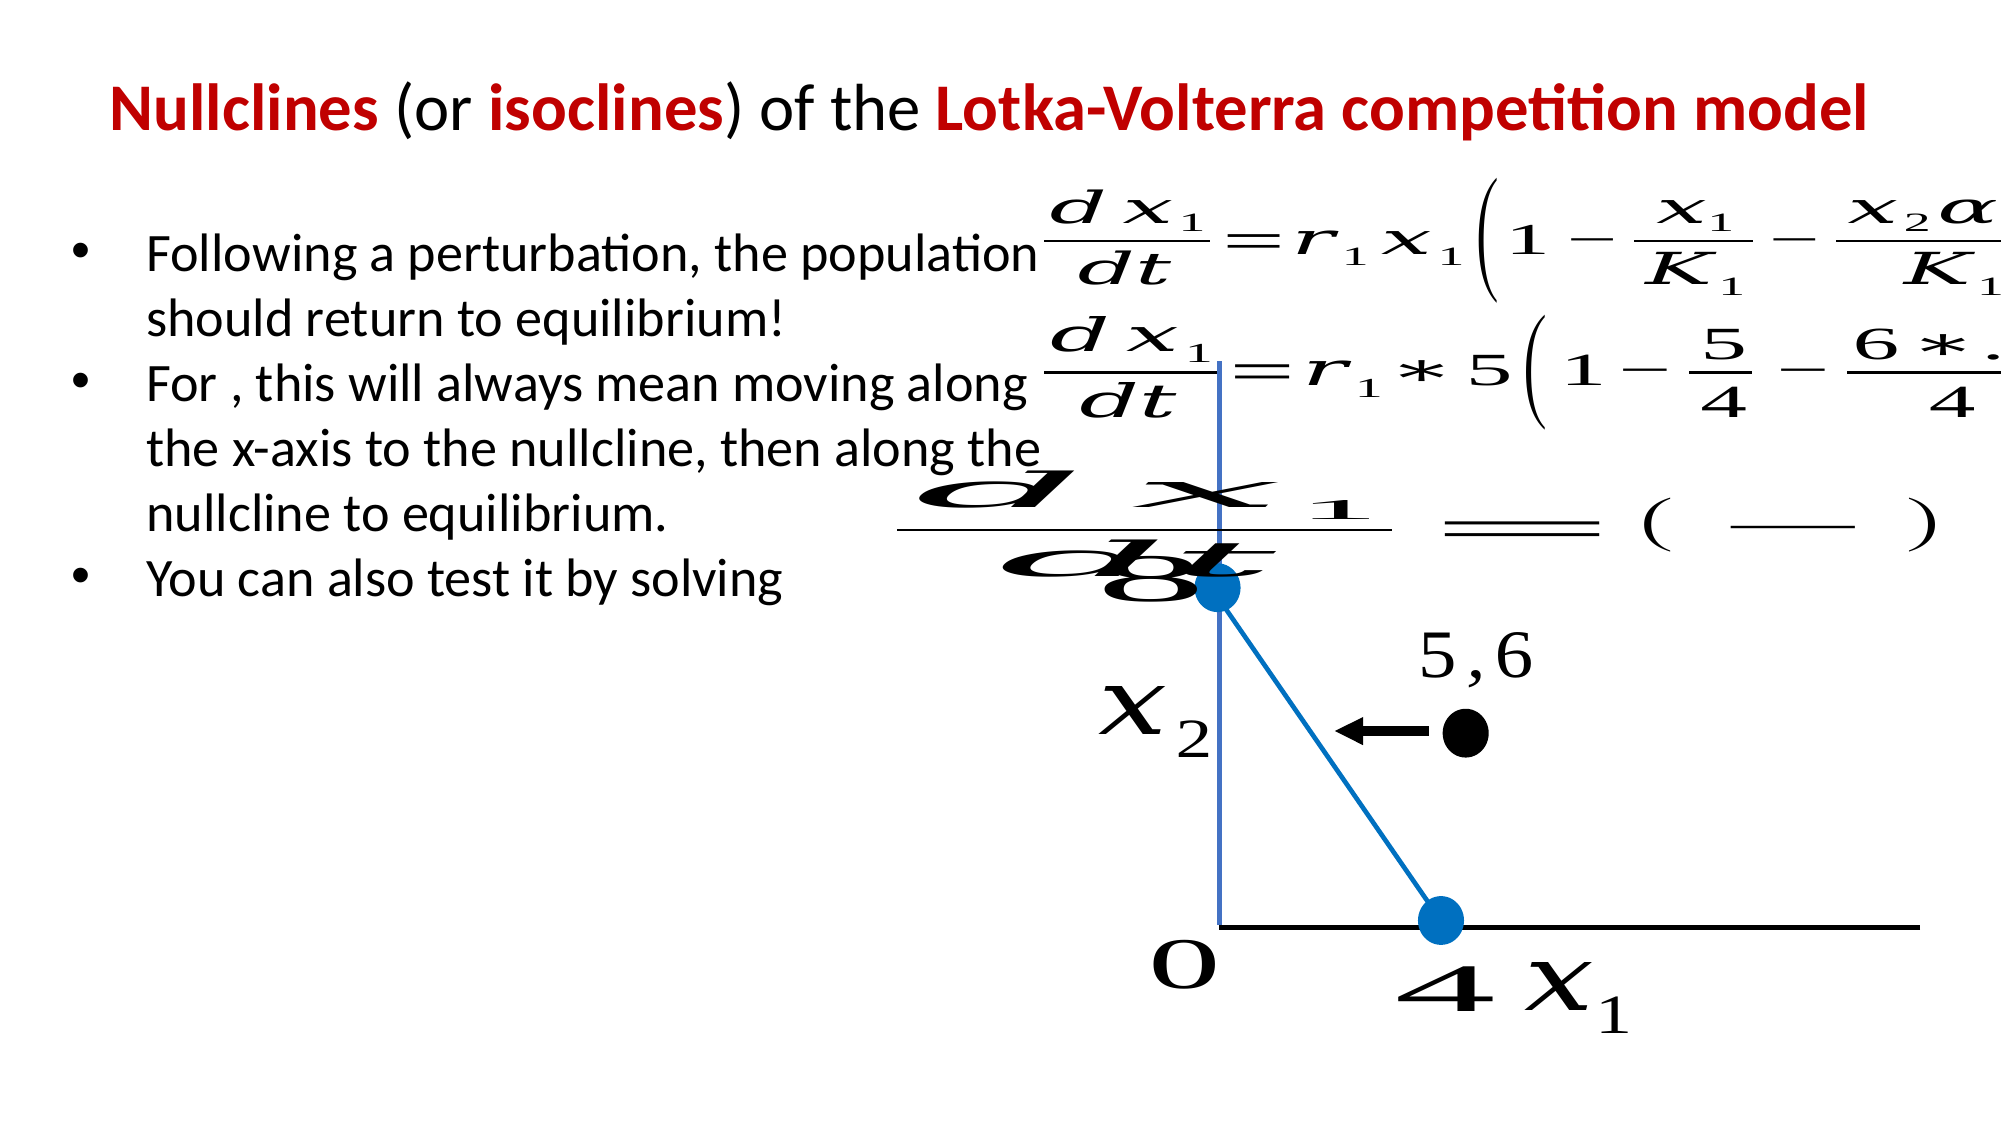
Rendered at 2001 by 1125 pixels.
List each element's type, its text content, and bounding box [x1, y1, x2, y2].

text_box [1220, 562, 1238, 574]
text_box [1418, 928, 1464, 946]
text_box [1416, 895, 1466, 927]
text_box [1193, 576, 1219, 612]
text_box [1208, 584, 1441, 921]
text_box Nullclines (or isoclines) of the Lotka-Volterra competition model [74, 56, 1921, 152]
text_box [1220, 576, 1242, 584]
text_box [1209, 562, 1219, 574]
text_box [1441, 707, 1490, 759]
